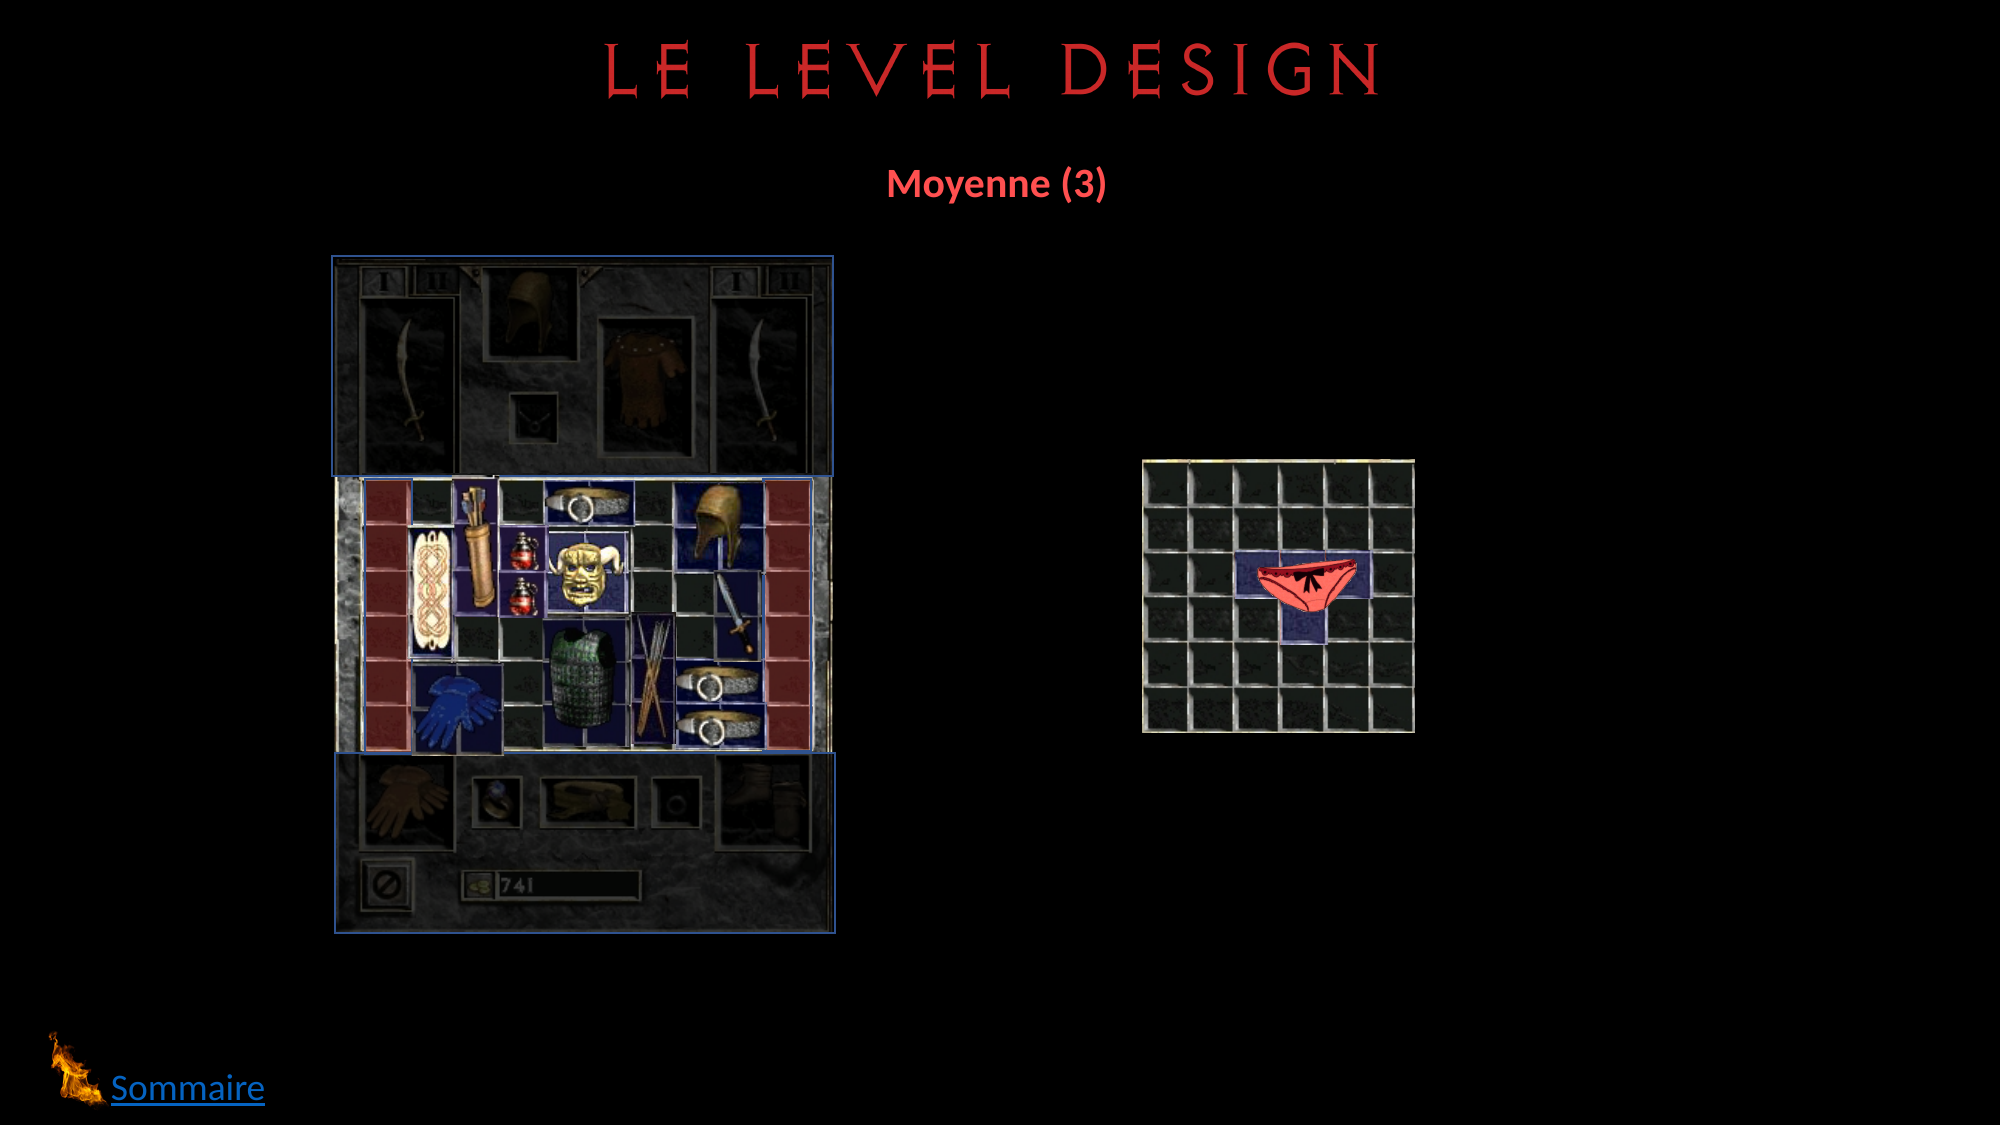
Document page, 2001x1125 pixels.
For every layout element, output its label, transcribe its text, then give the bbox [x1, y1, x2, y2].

picture [631, 482, 768, 750]
picture [407, 475, 636, 748]
picture [46, 1029, 131, 1115]
text_box [332, 256, 833, 477]
picture [1142, 459, 1415, 733]
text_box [334, 259, 833, 933]
picture [411, 662, 505, 756]
text_box Moyenne (3) [812, 148, 1191, 214]
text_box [1234, 550, 1374, 645]
picture [604, 39, 1396, 100]
text_box Sommaire [96, 1055, 281, 1116]
